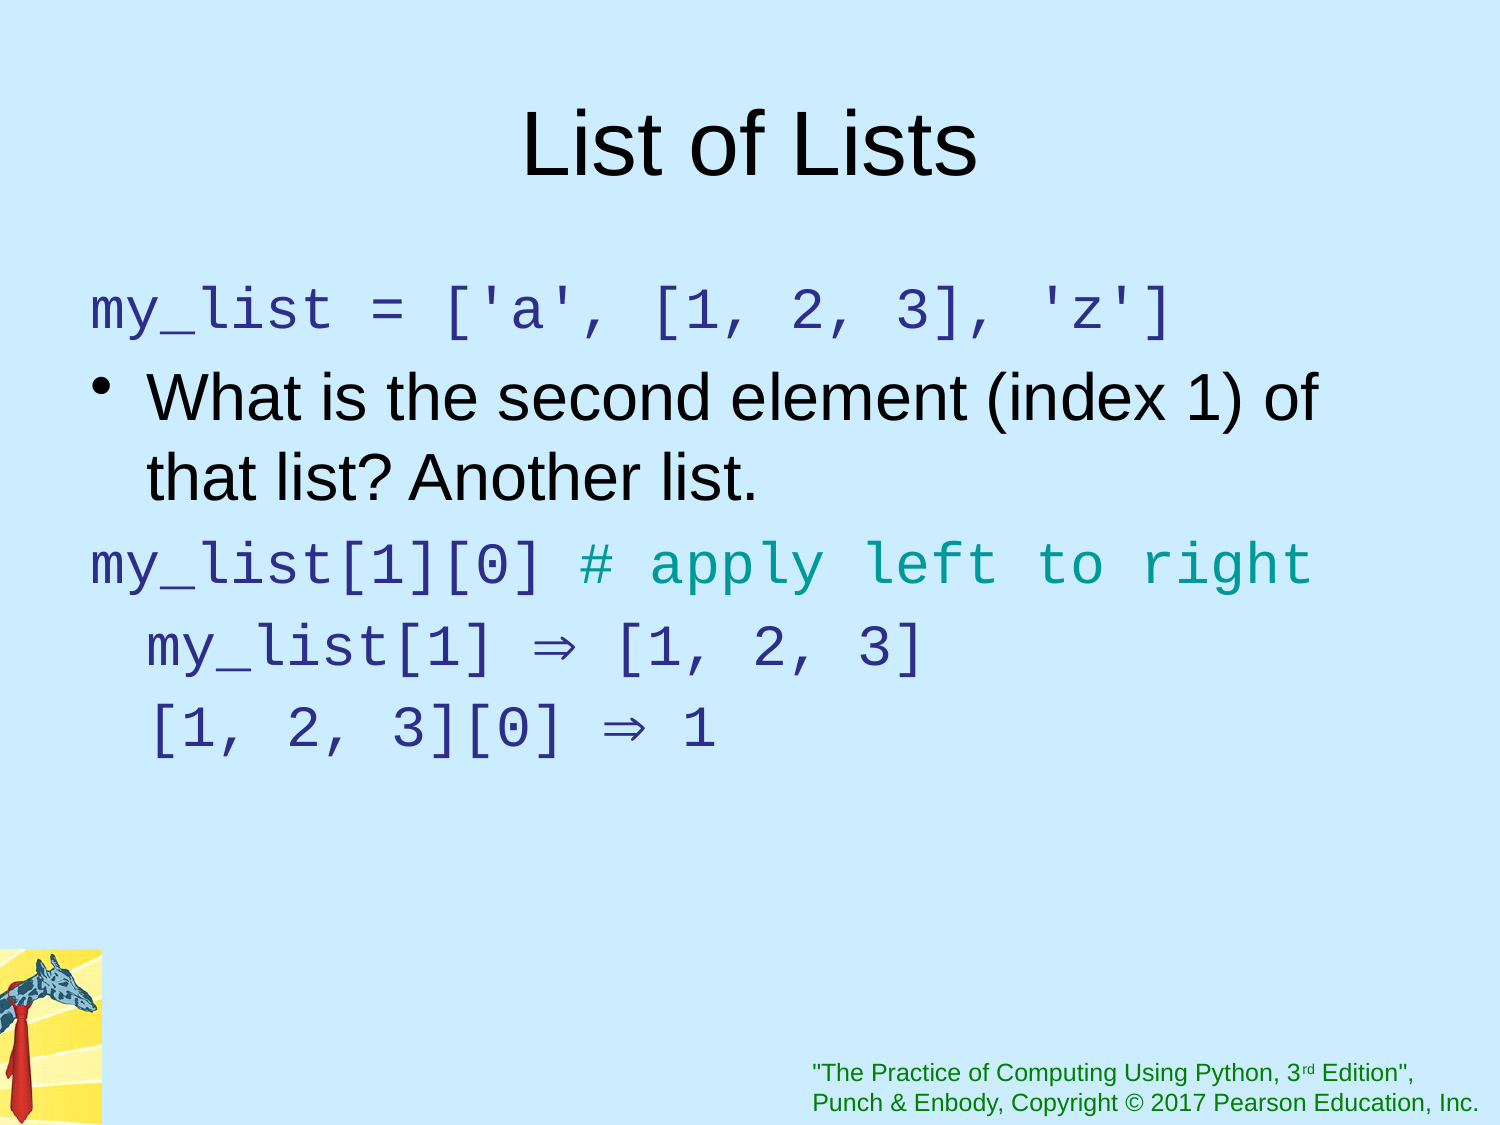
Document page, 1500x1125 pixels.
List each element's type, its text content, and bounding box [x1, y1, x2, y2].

title List of Lists [75, 45, 1425, 233]
list my_list = ['a', [1, 2, 3], 'z'] What is the second element (index 1) of that list? Another list. my_list[1][0] # apply left to right my_list[1]  [1, 2, 3] [1, 2, 3][0]  1 [75, 262, 1425, 1005]
picture [0, 949, 102, 1125]
